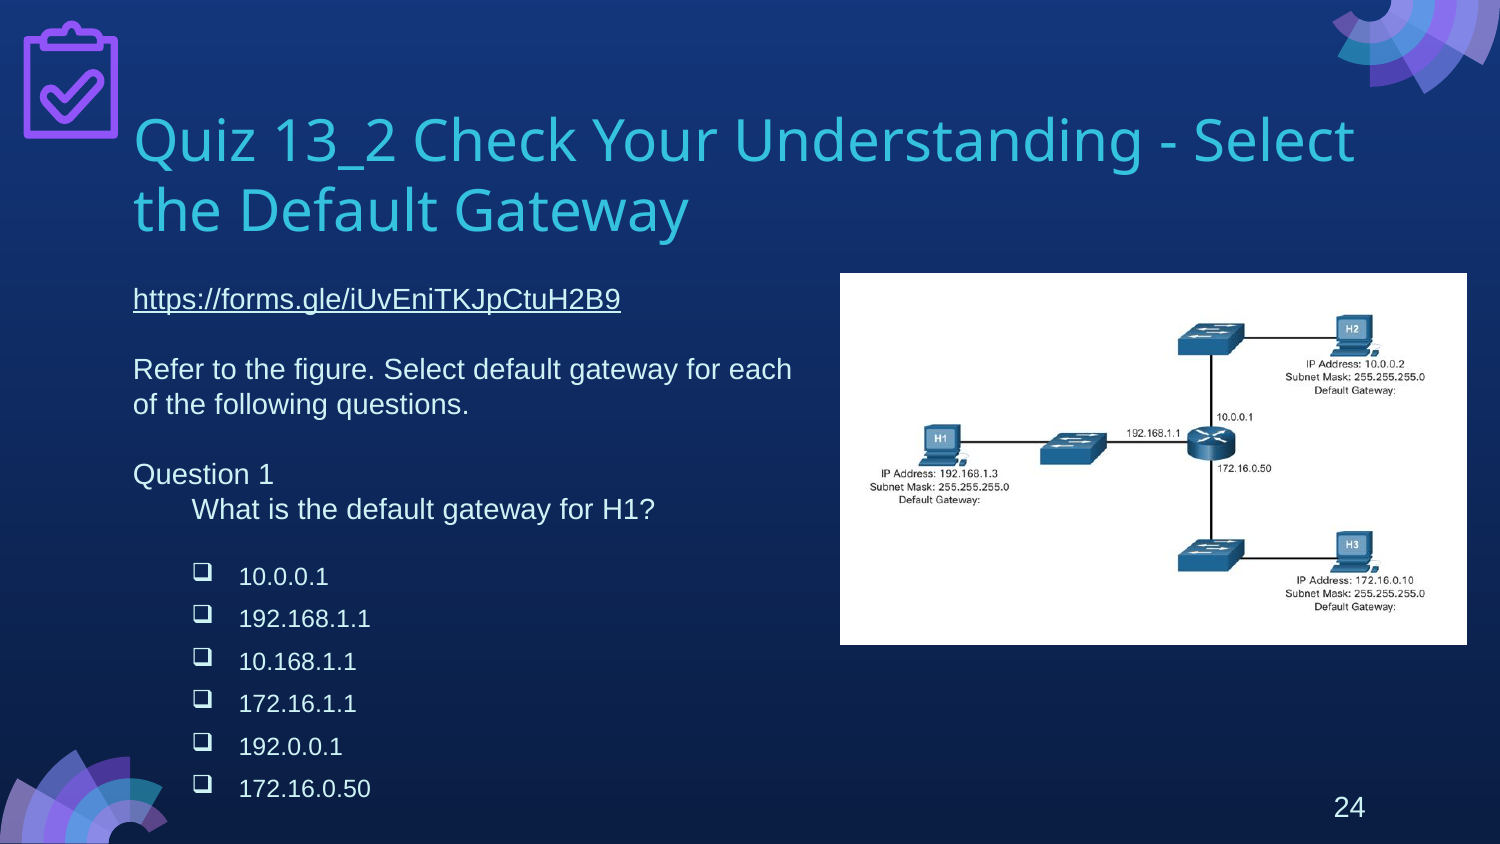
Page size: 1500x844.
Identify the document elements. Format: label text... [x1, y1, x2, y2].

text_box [23, 20, 119, 139]
title Quiz 13_2 Check Your Understanding - Select the Default Gateway [118, 88, 1382, 183]
text_box https://forms.gle/iUvEniTKJpCtuH2B9 Refer to the figure. Select default gateway for each of the following questions. Question 1 What is the default gateway for H1? 10.0.0.1 192.168.1.1 10.168.1.1 172.16.1.1 192.0.0.1 172.16.0.50 [118, 273, 840, 810]
picture [839, 272, 1467, 645]
